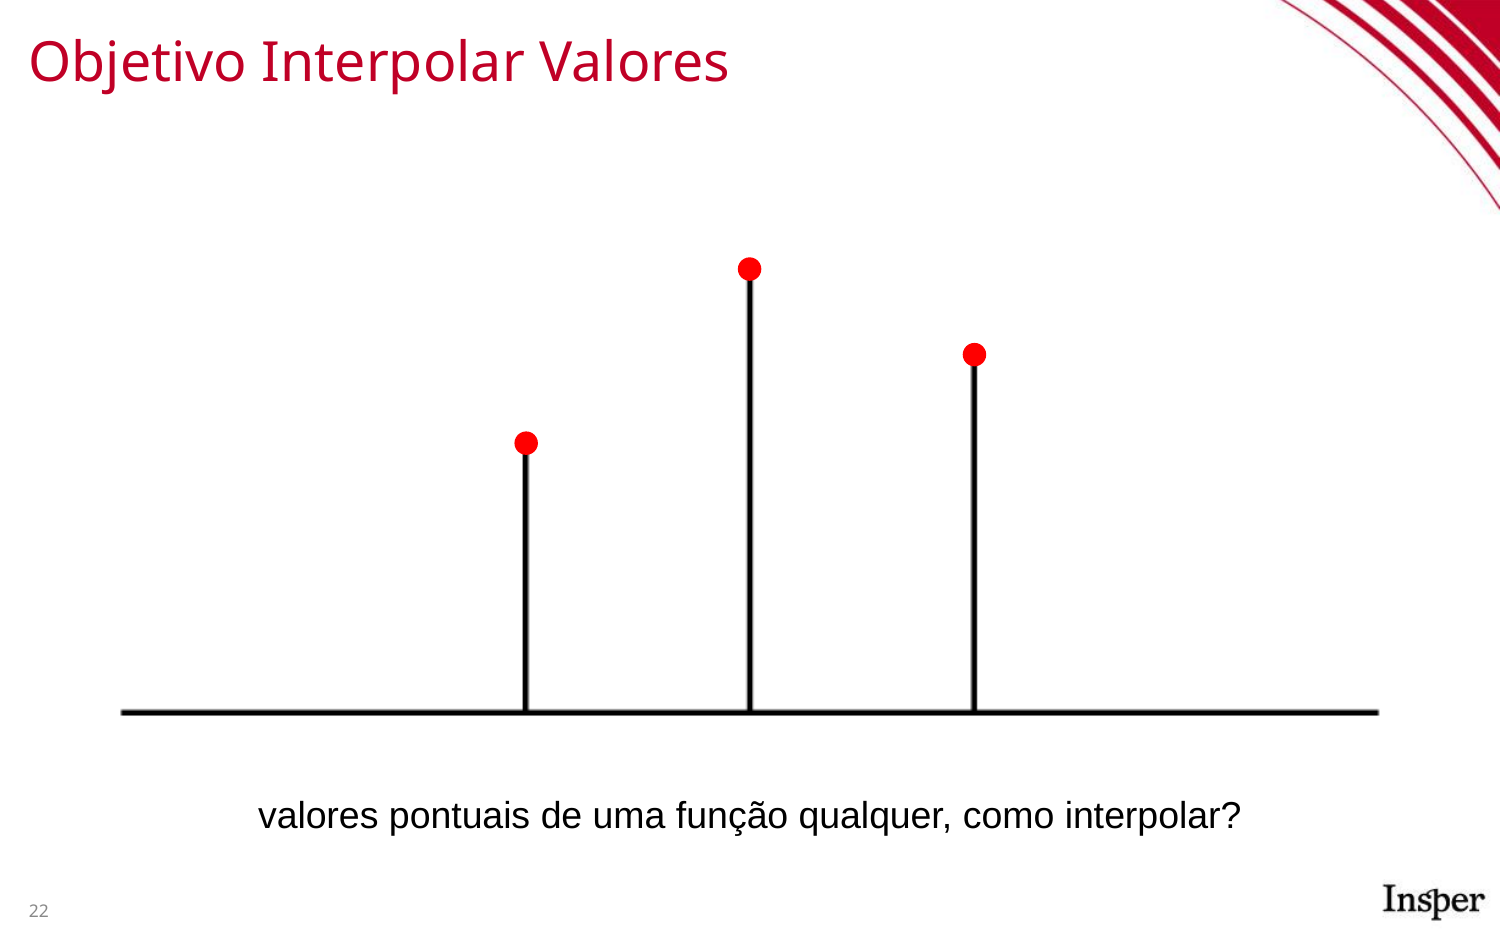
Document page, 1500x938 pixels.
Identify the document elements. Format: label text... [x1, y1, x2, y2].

text_box valores pontuais de uma função qualquer, como interpolar? [178, 783, 1322, 844]
slide_number 22 [0, 887, 78, 938]
title Objetivo Interpolar Valores [13, 18, 1397, 104]
picture [111, 0, 1500, 938]
